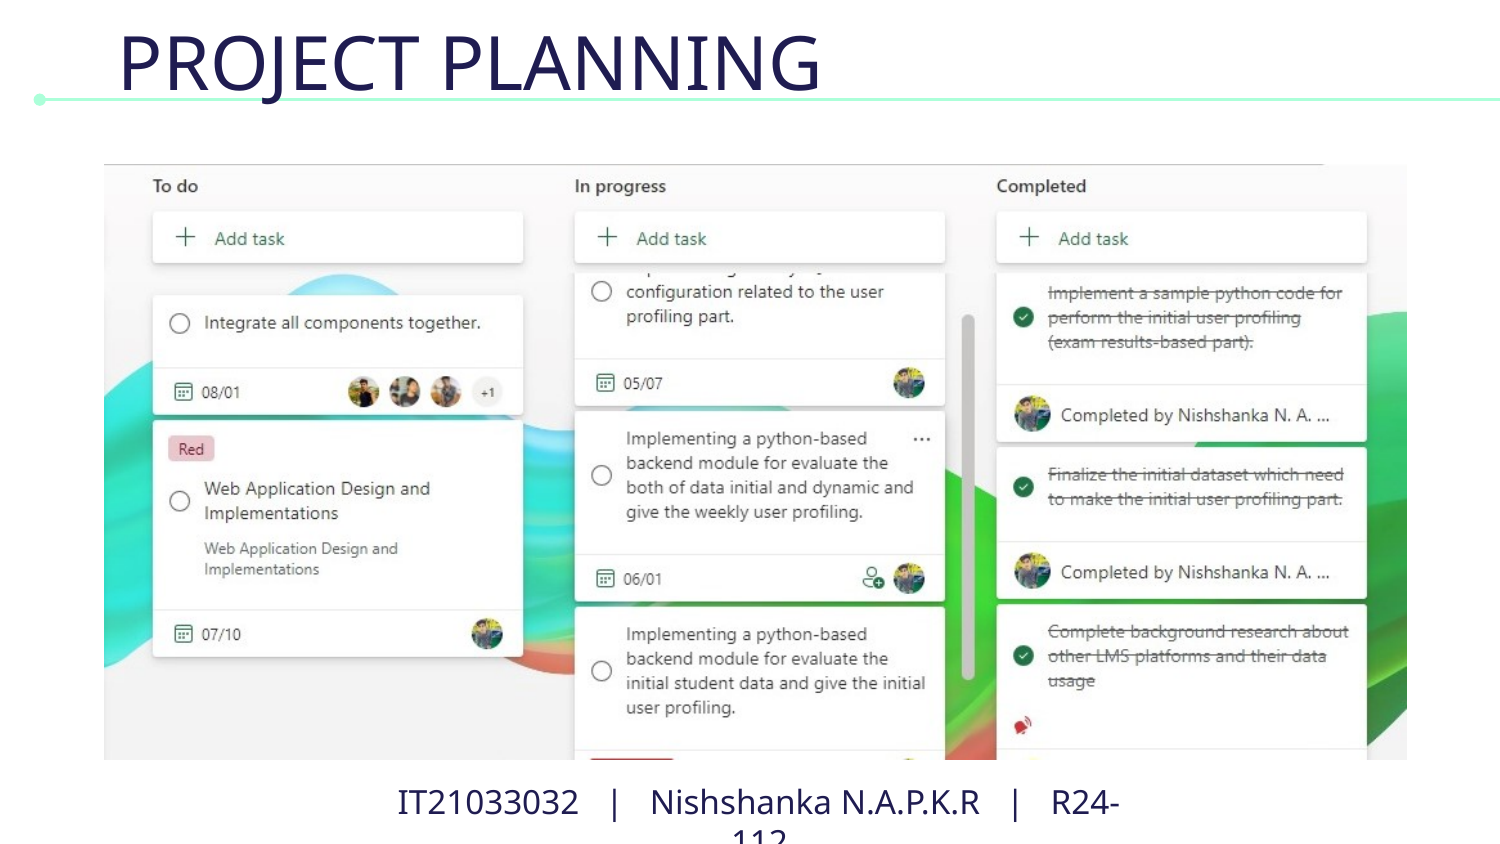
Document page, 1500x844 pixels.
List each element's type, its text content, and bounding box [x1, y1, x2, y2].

title PROJECT PLANNING [102, 0, 1358, 89]
picture [104, 164, 1407, 760]
text_box IT21033032 | Nishshanka N.A.P.K.R | R24-112 [358, 797, 1161, 844]
